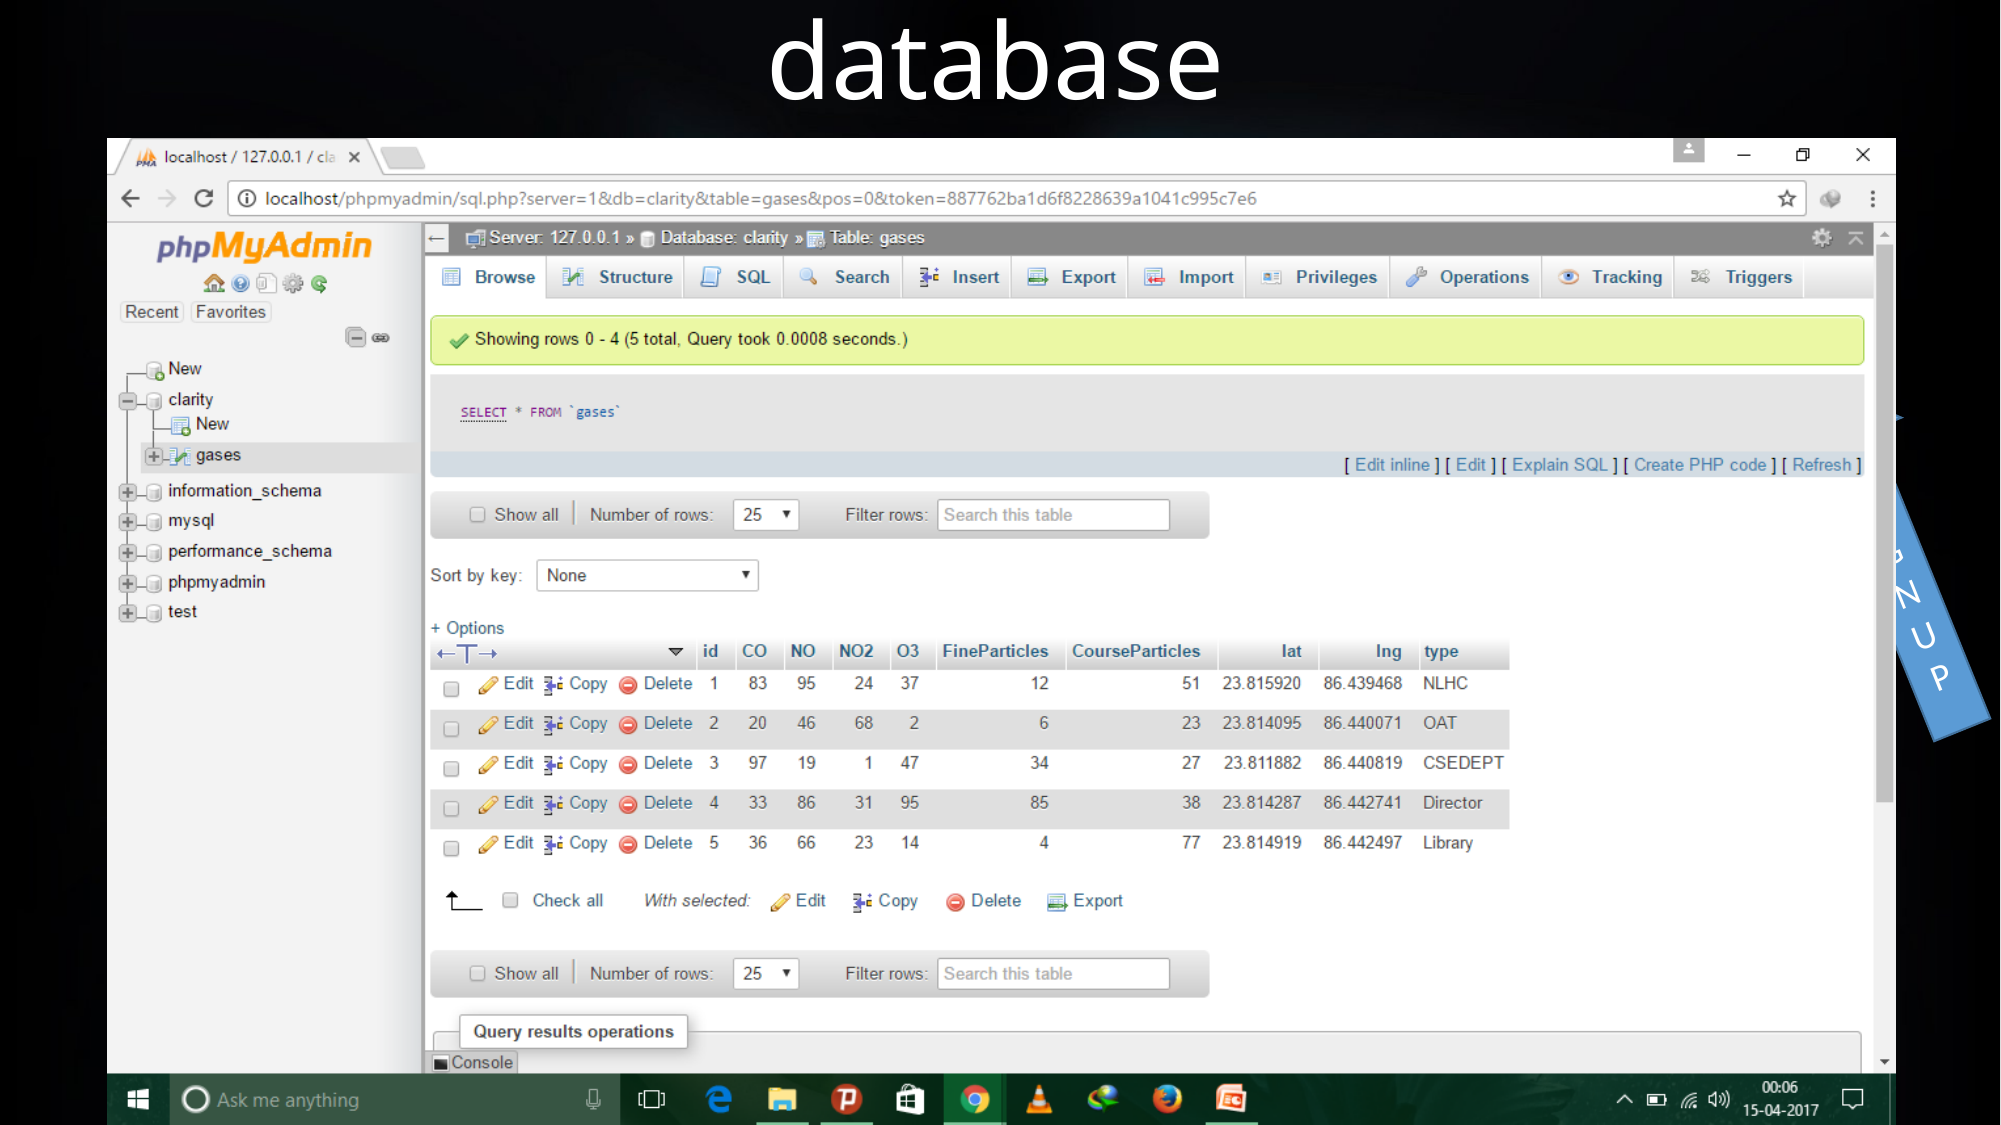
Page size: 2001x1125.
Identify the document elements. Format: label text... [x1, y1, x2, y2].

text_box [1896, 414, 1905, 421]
text_box S IGNUP [1896, 482, 1992, 743]
picture [0, 0, 2001, 1125]
title database [132, 0, 1858, 131]
